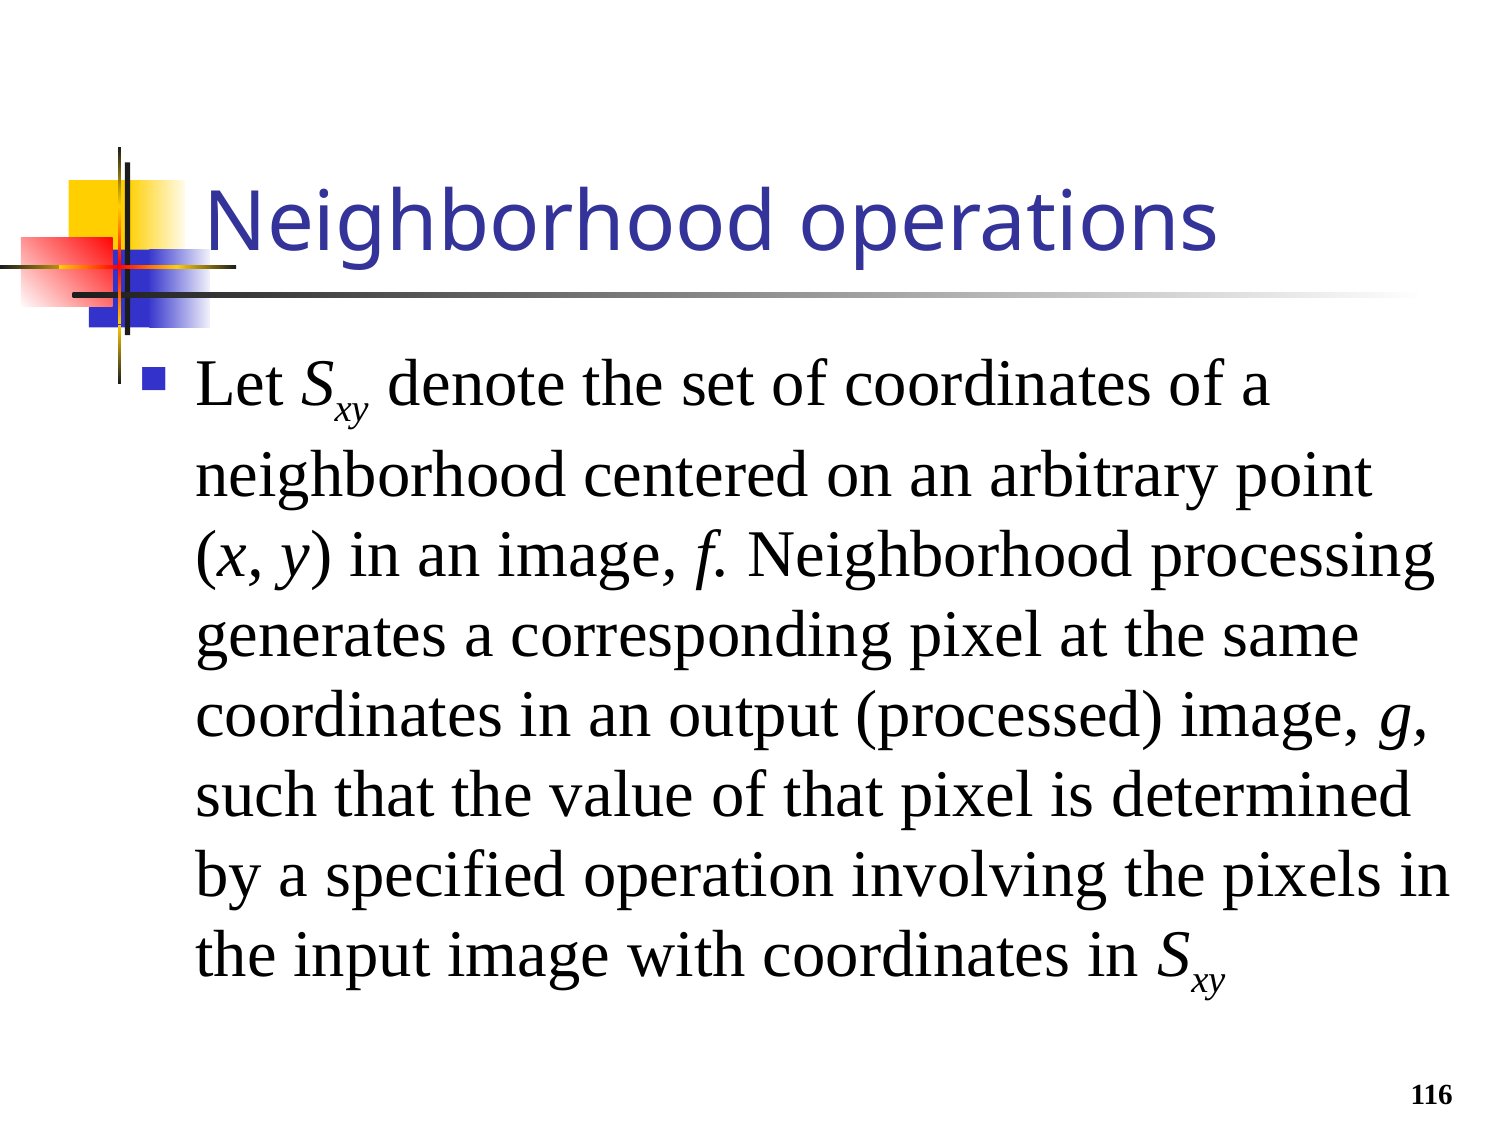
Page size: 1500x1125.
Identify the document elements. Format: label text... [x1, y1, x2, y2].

title Neighborhood operations [188, 34, 1500, 276]
list Let Sxy denote the set of coordinates of a neighborhood centered on an arbitrary point (x, y) in an image, f. Neighborhood processing generates a corresponding pixel at the same coordinates in an output (processed) image, g, such that the value of that pixel is determined by a specified operation involving the pixels in the input image with coordinates in Sxy [123, 330, 1470, 1007]
slide_number 116 [1154, 1042, 1468, 1118]
